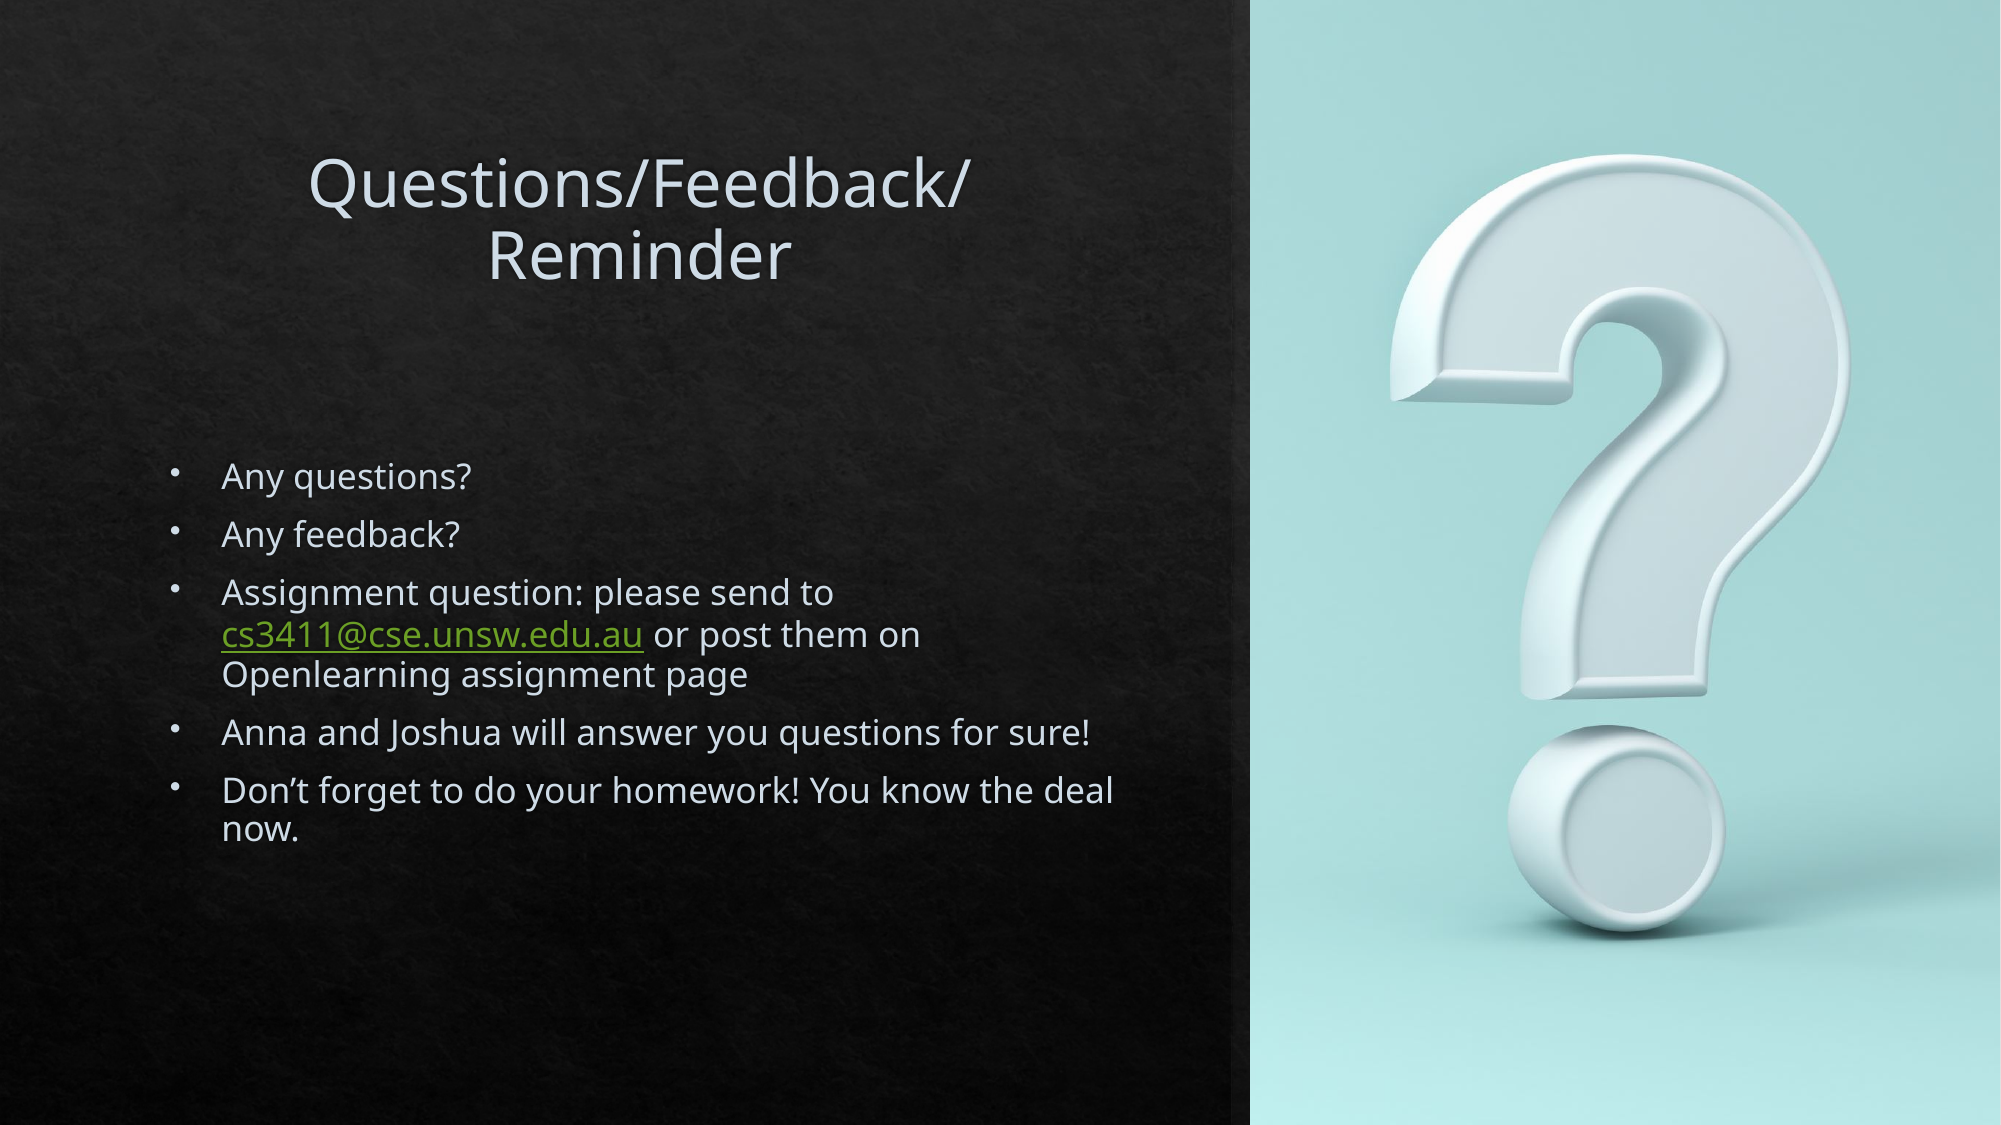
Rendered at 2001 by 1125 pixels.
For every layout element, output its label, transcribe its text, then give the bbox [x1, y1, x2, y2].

title Questions/Feedback/Reminder [149, 99, 1131, 343]
picture [1230, 0, 2000, 1125]
list Any questions? Any feedback? Assignment question: please send to cs3411@cse.unsw.edu.au or post them on Openlearning assignment page Anna and Joshua will answer you questions for sure! Don’t forget to do your homework! You know the deal now. [149, 373, 1131, 935]
text_box [0, 0, 1225, 1125]
